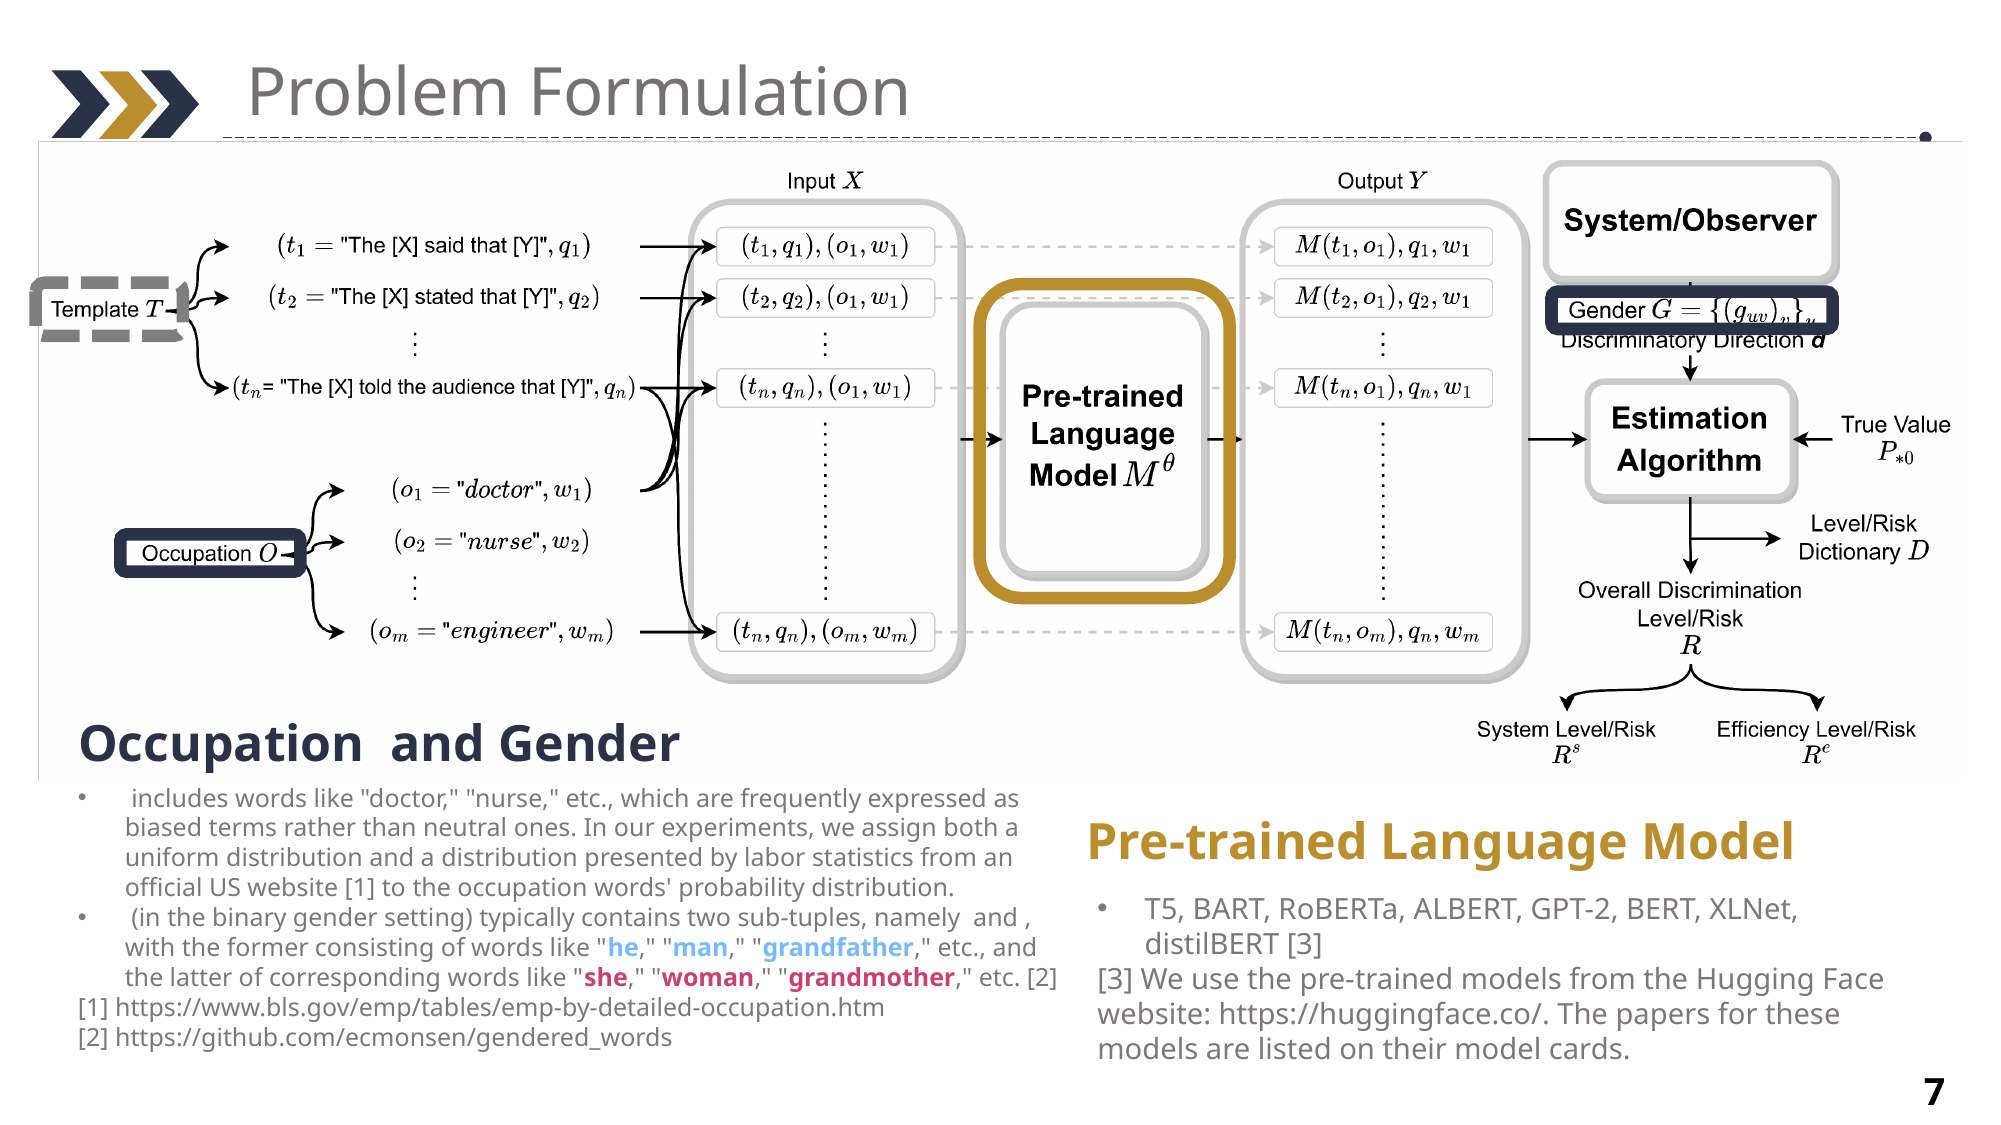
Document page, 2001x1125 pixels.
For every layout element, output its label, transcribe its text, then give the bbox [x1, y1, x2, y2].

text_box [51, 41, 1926, 138]
picture [35, 138, 1965, 784]
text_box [63, 691, 1083, 1096]
text_box 7 [1908, 1060, 1961, 1121]
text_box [1083, 789, 1946, 1075]
